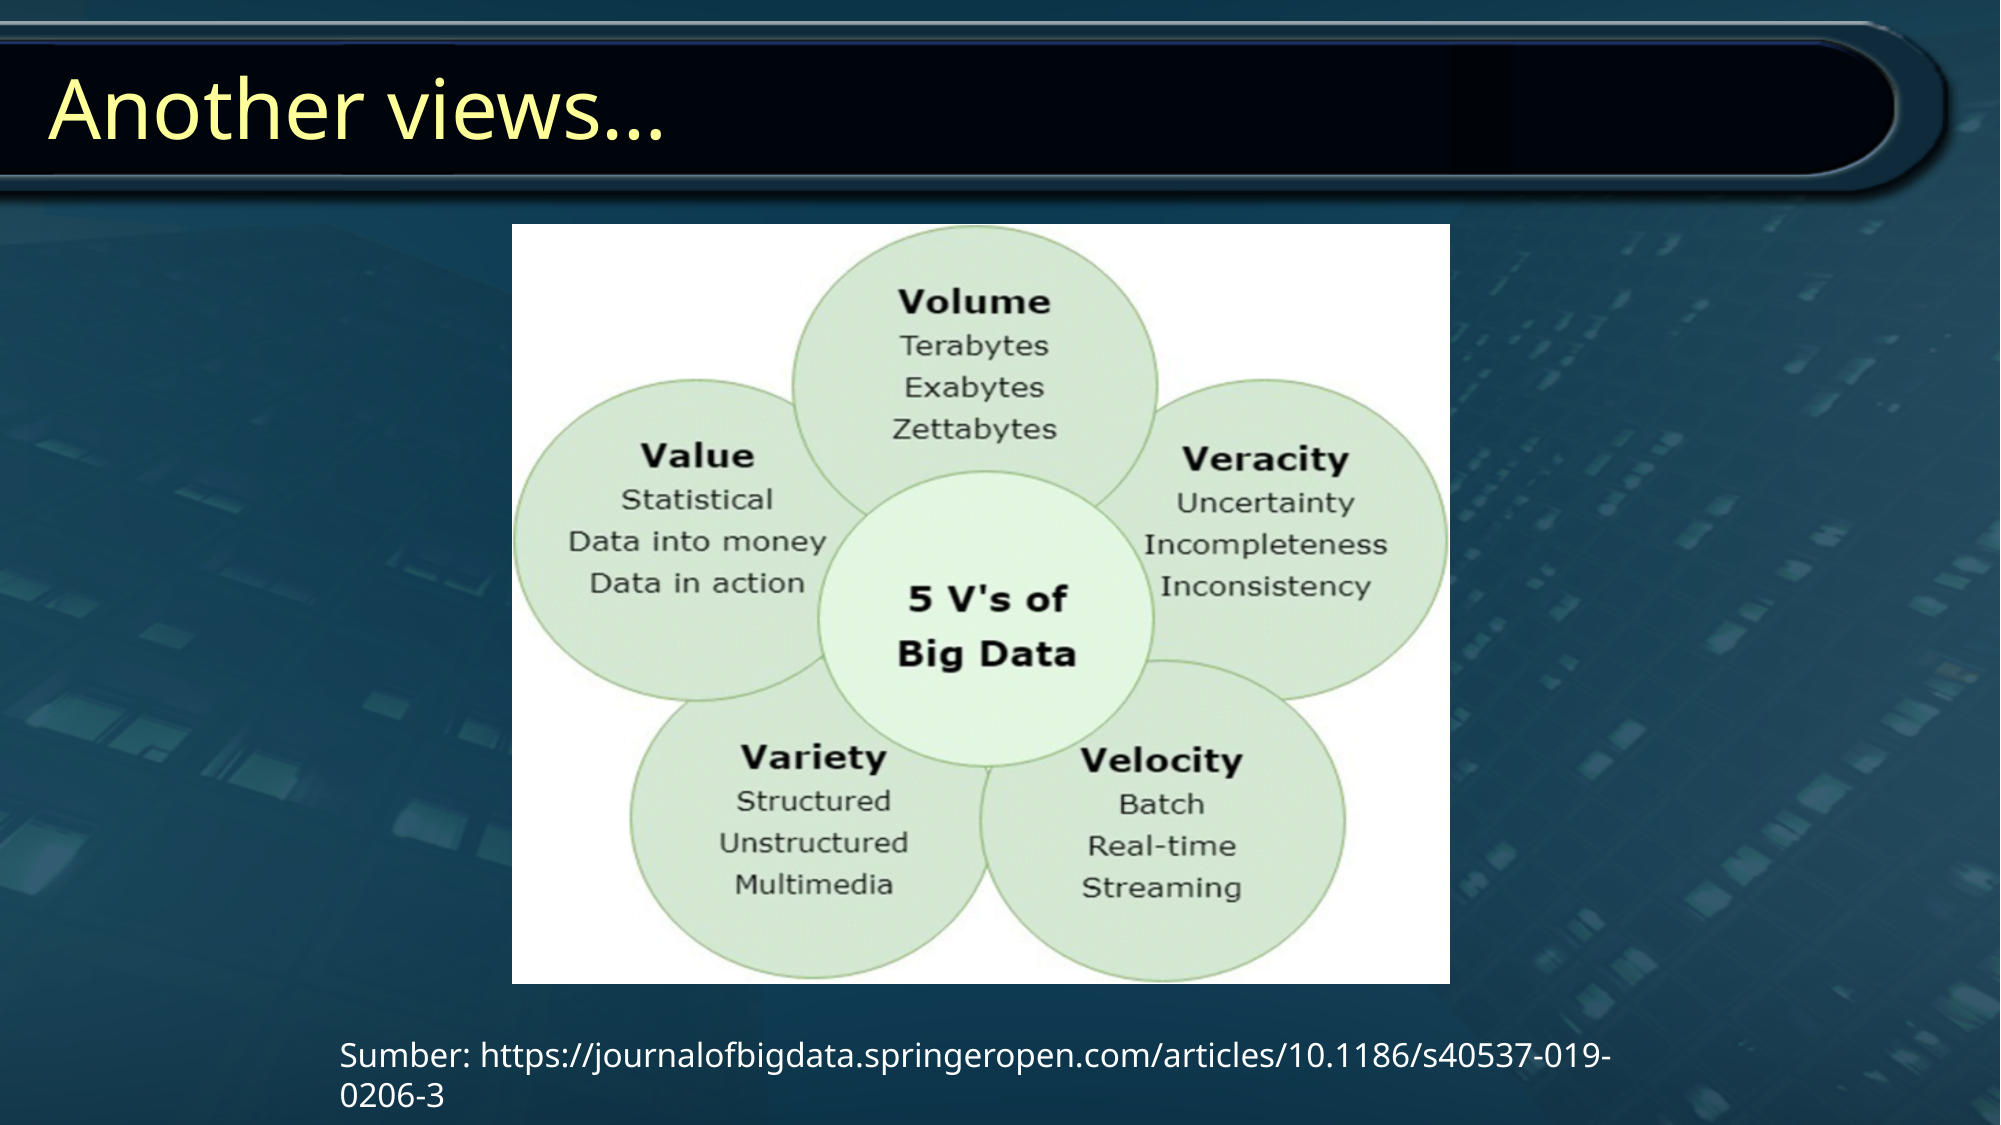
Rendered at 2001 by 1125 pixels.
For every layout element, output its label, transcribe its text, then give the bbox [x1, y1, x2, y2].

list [512, 224, 1451, 984]
picture [0, 0, 2000, 1125]
title Another views… [33, 24, 1950, 188]
text_box Sumber: https://journalofbigdata.springeropen.com/articles/10.1186/s40537-019-0206-3 [324, 1026, 1663, 1122]
